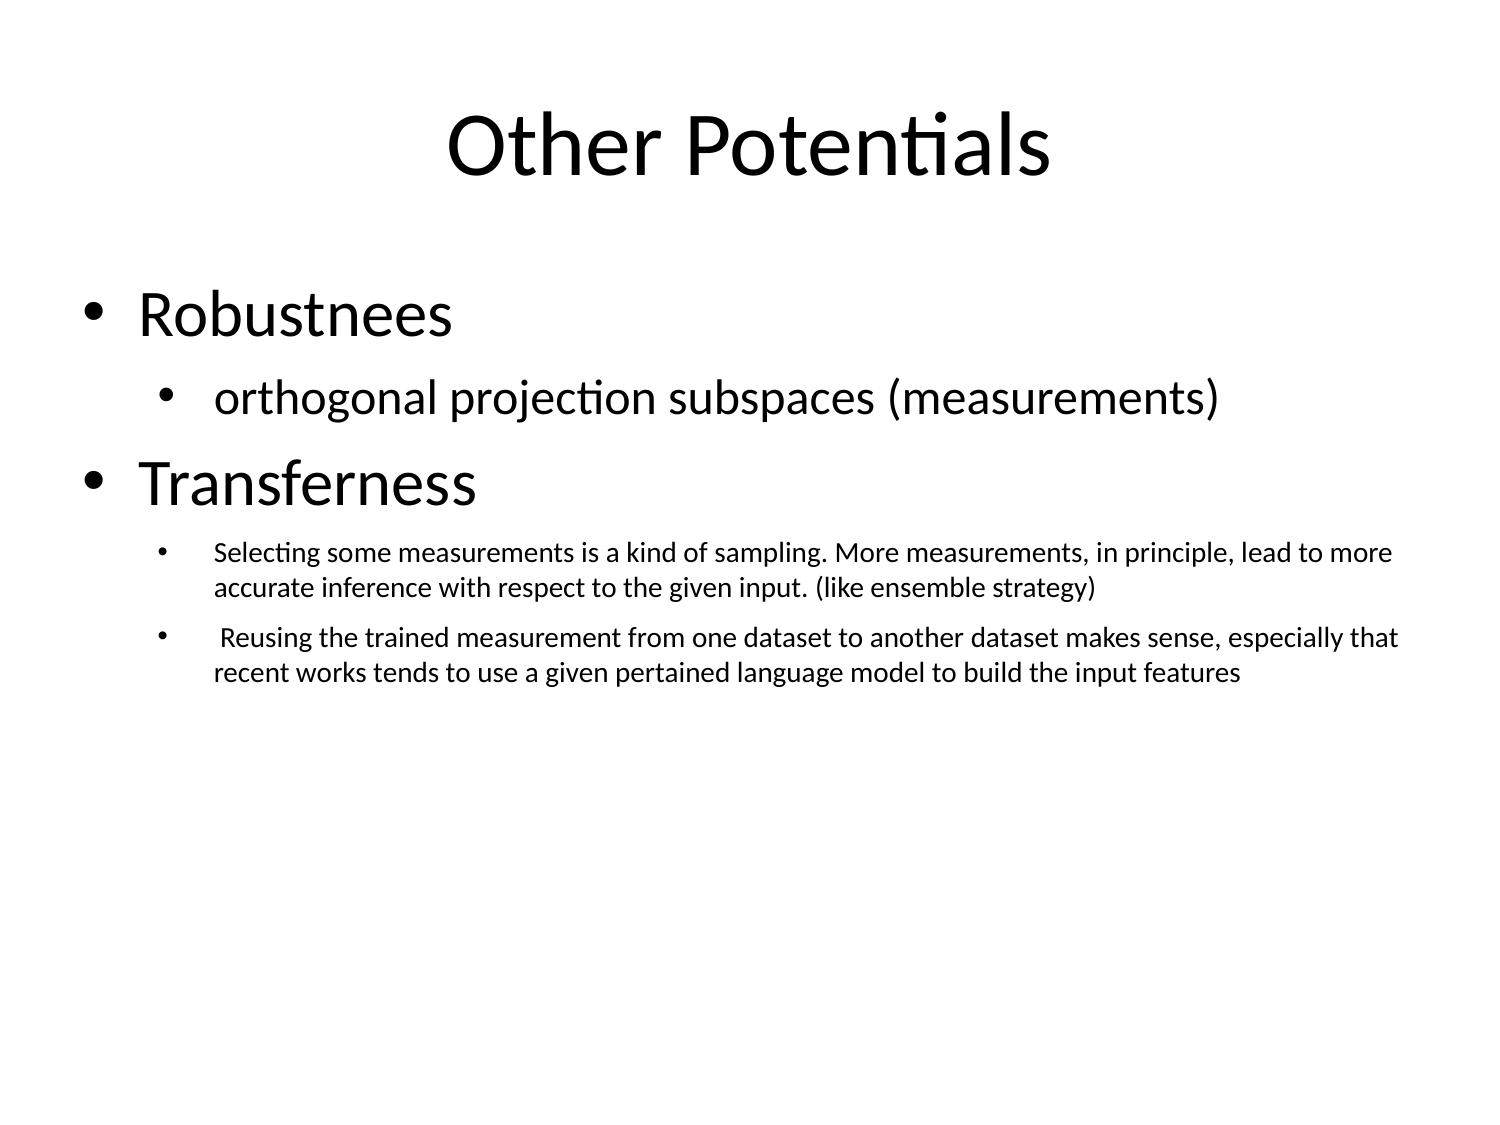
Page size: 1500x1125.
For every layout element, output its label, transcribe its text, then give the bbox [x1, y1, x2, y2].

list Robustnees orthogonal projection subspaces (measurements) Transferness Selecting some measurements is a kind of sampling. More measurements, in principle, lead to more accurate inference with respect to the given input. (like ensemble strategy) Reusing the trained measurement from one dataset to another dataset makes sense, especially that recent works tends to use a given pertained language model to build the input features [74, 261, 1426, 1125]
title Other Potentials [74, 44, 1426, 234]
